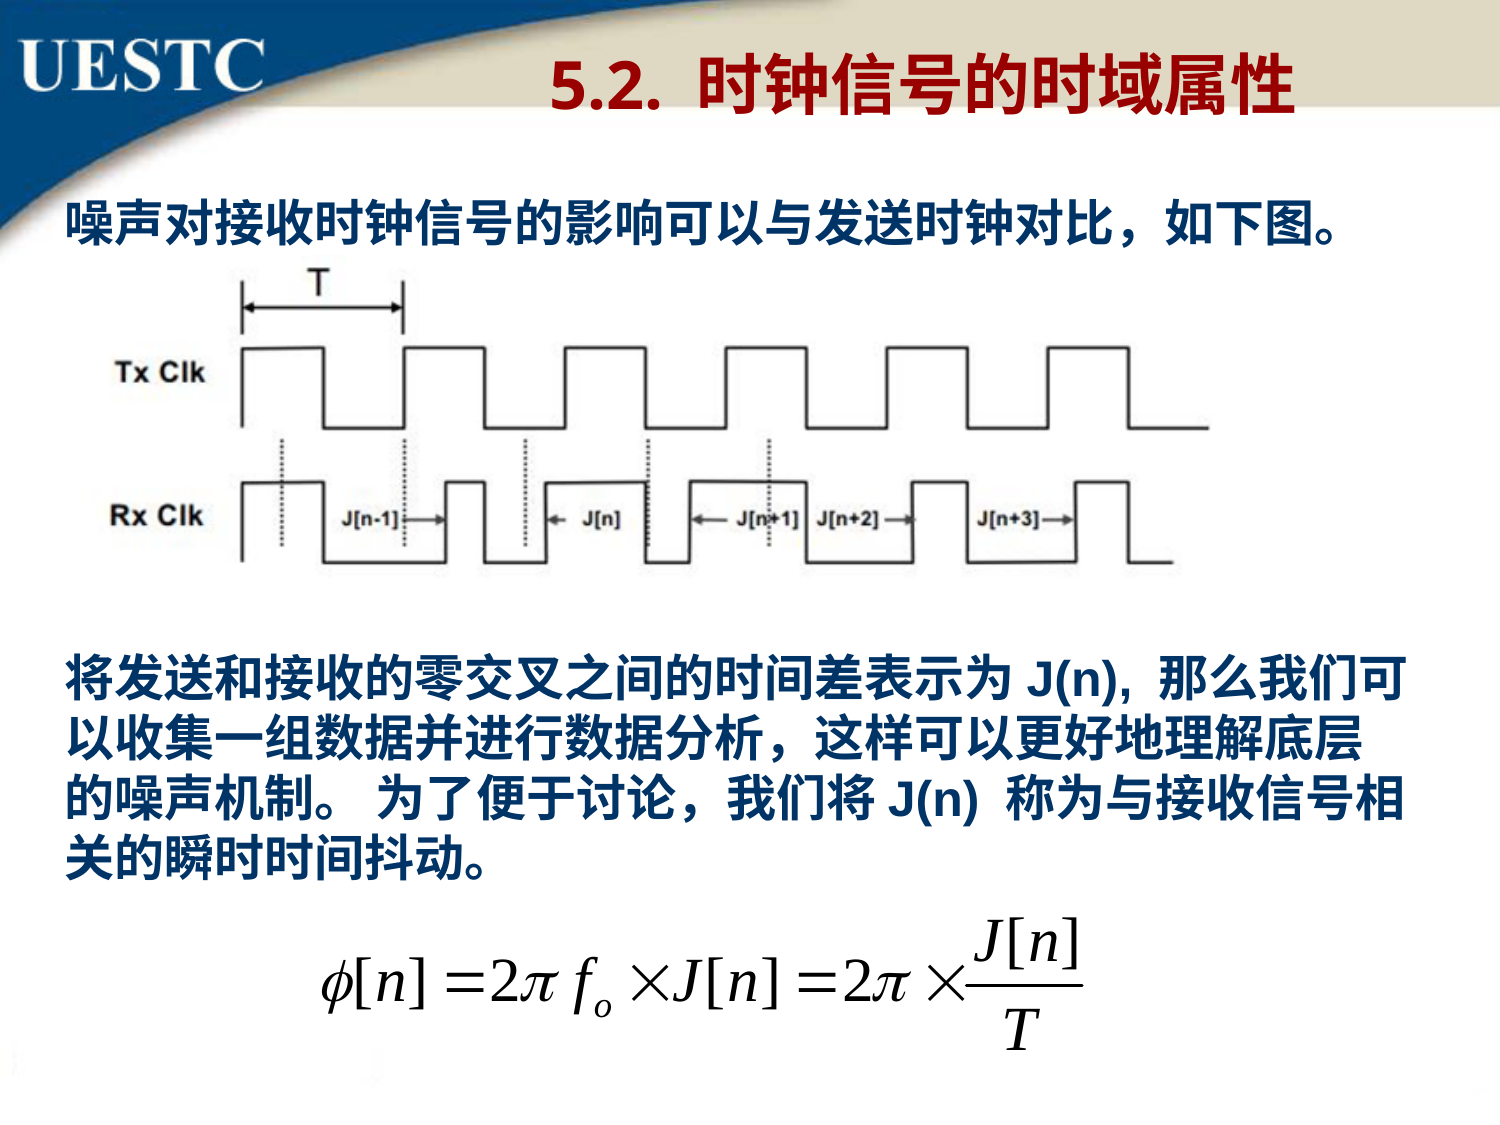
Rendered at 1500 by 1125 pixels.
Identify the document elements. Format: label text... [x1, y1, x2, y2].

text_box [312, 901, 1095, 1064]
text_box 将发送和接收的零交叉之间的时间差表示为J(n), 那么我们可以收集一组数据并进行数据分析，这样可以更好地理解底层的噪声机制。 为了便于讨论，我们将J(n) 称为与接收信号相关的瞬时时间抖动。 [49, 638, 1424, 894]
picture [0, 0, 1500, 1125]
text_box 噪声对接收时钟信号的影响可以与发送时钟对比，如下图。 [49, 184, 1424, 260]
text_box 5.2. 时钟信号的时域属性 [407, 0, 1440, 176]
